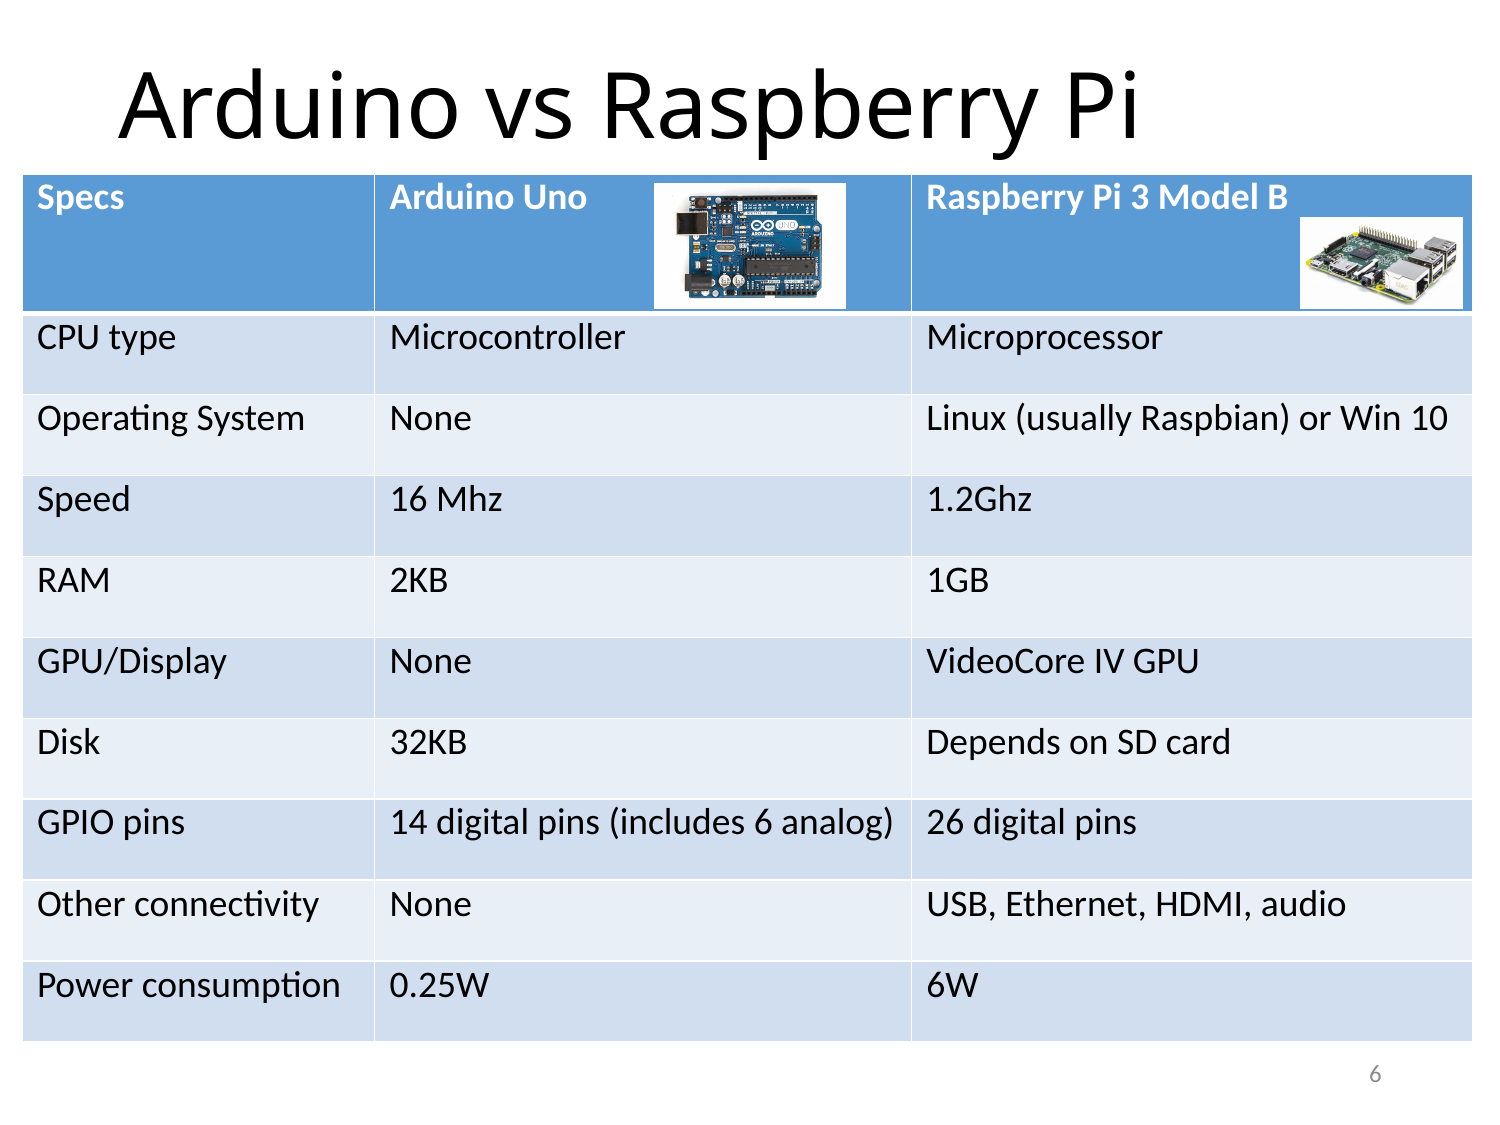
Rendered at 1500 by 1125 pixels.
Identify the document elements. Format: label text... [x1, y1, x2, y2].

table_cell 1.2Ghz [912, 476, 1472, 556]
table_cell GPIO pins [23, 800, 374, 879]
table_cell 1GB [912, 557, 1472, 637]
picture [654, 183, 846, 309]
picture [1300, 217, 1463, 310]
table_cell 6W [912, 962, 1472, 1041]
slide_number 6 [1059, 1042, 1397, 1103]
table_header Specs [23, 175, 374, 311]
table_cell None [375, 881, 911, 960]
table_cell 2KB [375, 557, 911, 637]
table_cell None [375, 638, 911, 718]
table_cell Power consumption [23, 962, 374, 1041]
title Arduino vs Raspberry Pi [103, 0, 1397, 173]
table_cell 14 digital pins (includes 6 analog) [375, 800, 911, 879]
table_cell RAM [23, 557, 374, 637]
table_cell Disk [23, 719, 374, 798]
table_cell Microprocessor [912, 316, 1472, 394]
table_cell 32KB [375, 719, 911, 798]
table_cell USB, Ethernet, HDMI, audio [912, 881, 1472, 960]
table_cell None [375, 395, 911, 475]
table_cell Depends on SD card [912, 719, 1472, 798]
table_cell Microcontroller [375, 316, 911, 394]
table_cell Other connectivity [23, 881, 374, 960]
table_cell Operating System [23, 395, 374, 475]
table_header Arduino Uno [375, 175, 911, 311]
table_cell VideoCore IV GPU [912, 638, 1472, 718]
table_cell GPU/Display [23, 638, 374, 718]
table_cell 26 digital pins [912, 800, 1472, 879]
table_cell Linux (usually Raspbian) or Win 10 [912, 395, 1472, 475]
table_cell 0.25W [375, 962, 911, 1041]
table_cell 16 Mhz [375, 476, 911, 556]
table_cell Speed [23, 476, 374, 556]
table_header Raspberry Pi 3 Model B [912, 175, 1472, 311]
table_cell CPU type [23, 316, 374, 394]
